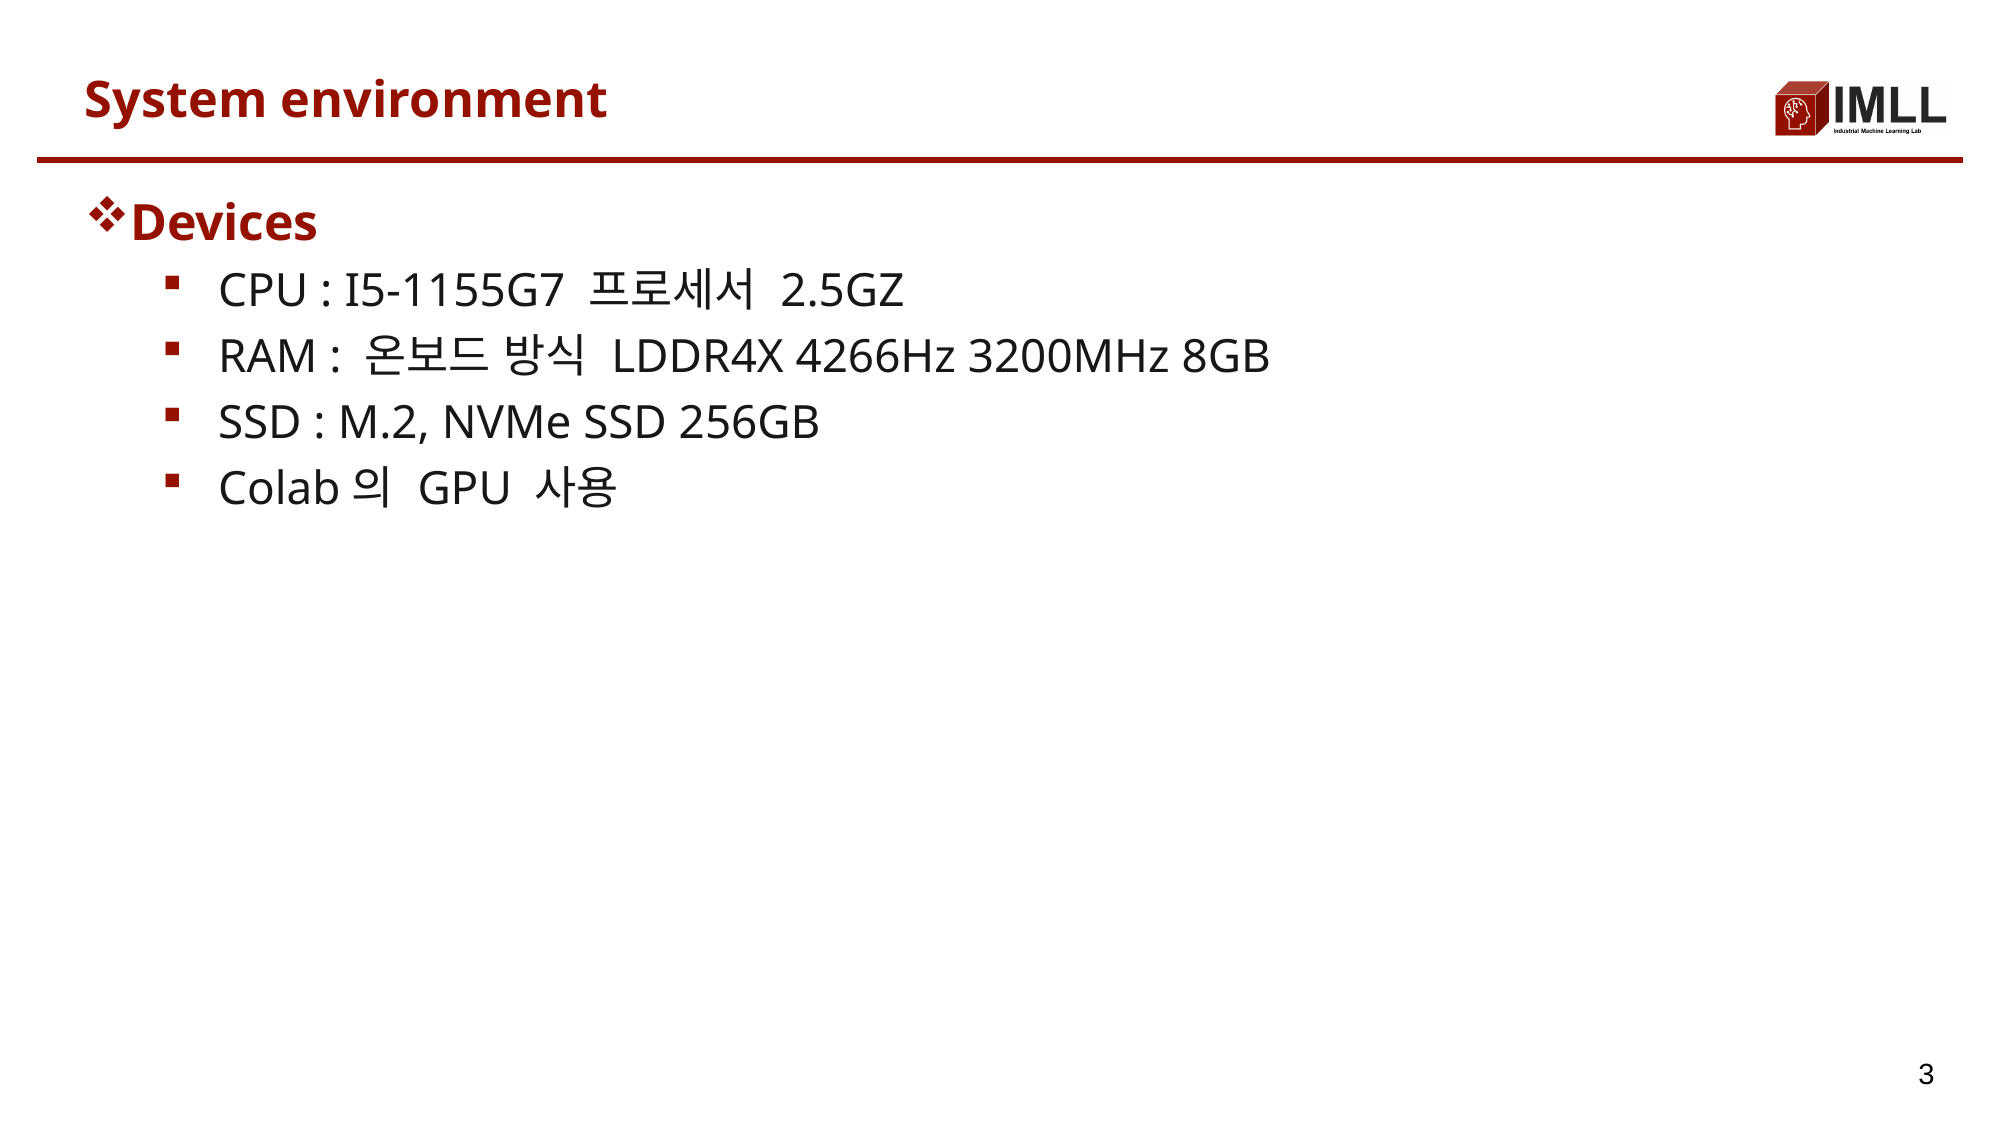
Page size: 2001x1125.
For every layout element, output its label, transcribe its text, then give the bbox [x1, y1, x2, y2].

slide_number 3 [1412, 1042, 1950, 1103]
list Devices CPU : I5-1155G7 프로세서 2.5GZ RAM : 온보드 방식 LDDR4X 4266Hz 3200MHz 8GB SSD : M.2, NVMe SSD 256GB Colab의 GPU 사용 [69, 182, 1950, 1014]
title System environment [69, 59, 1950, 138]
